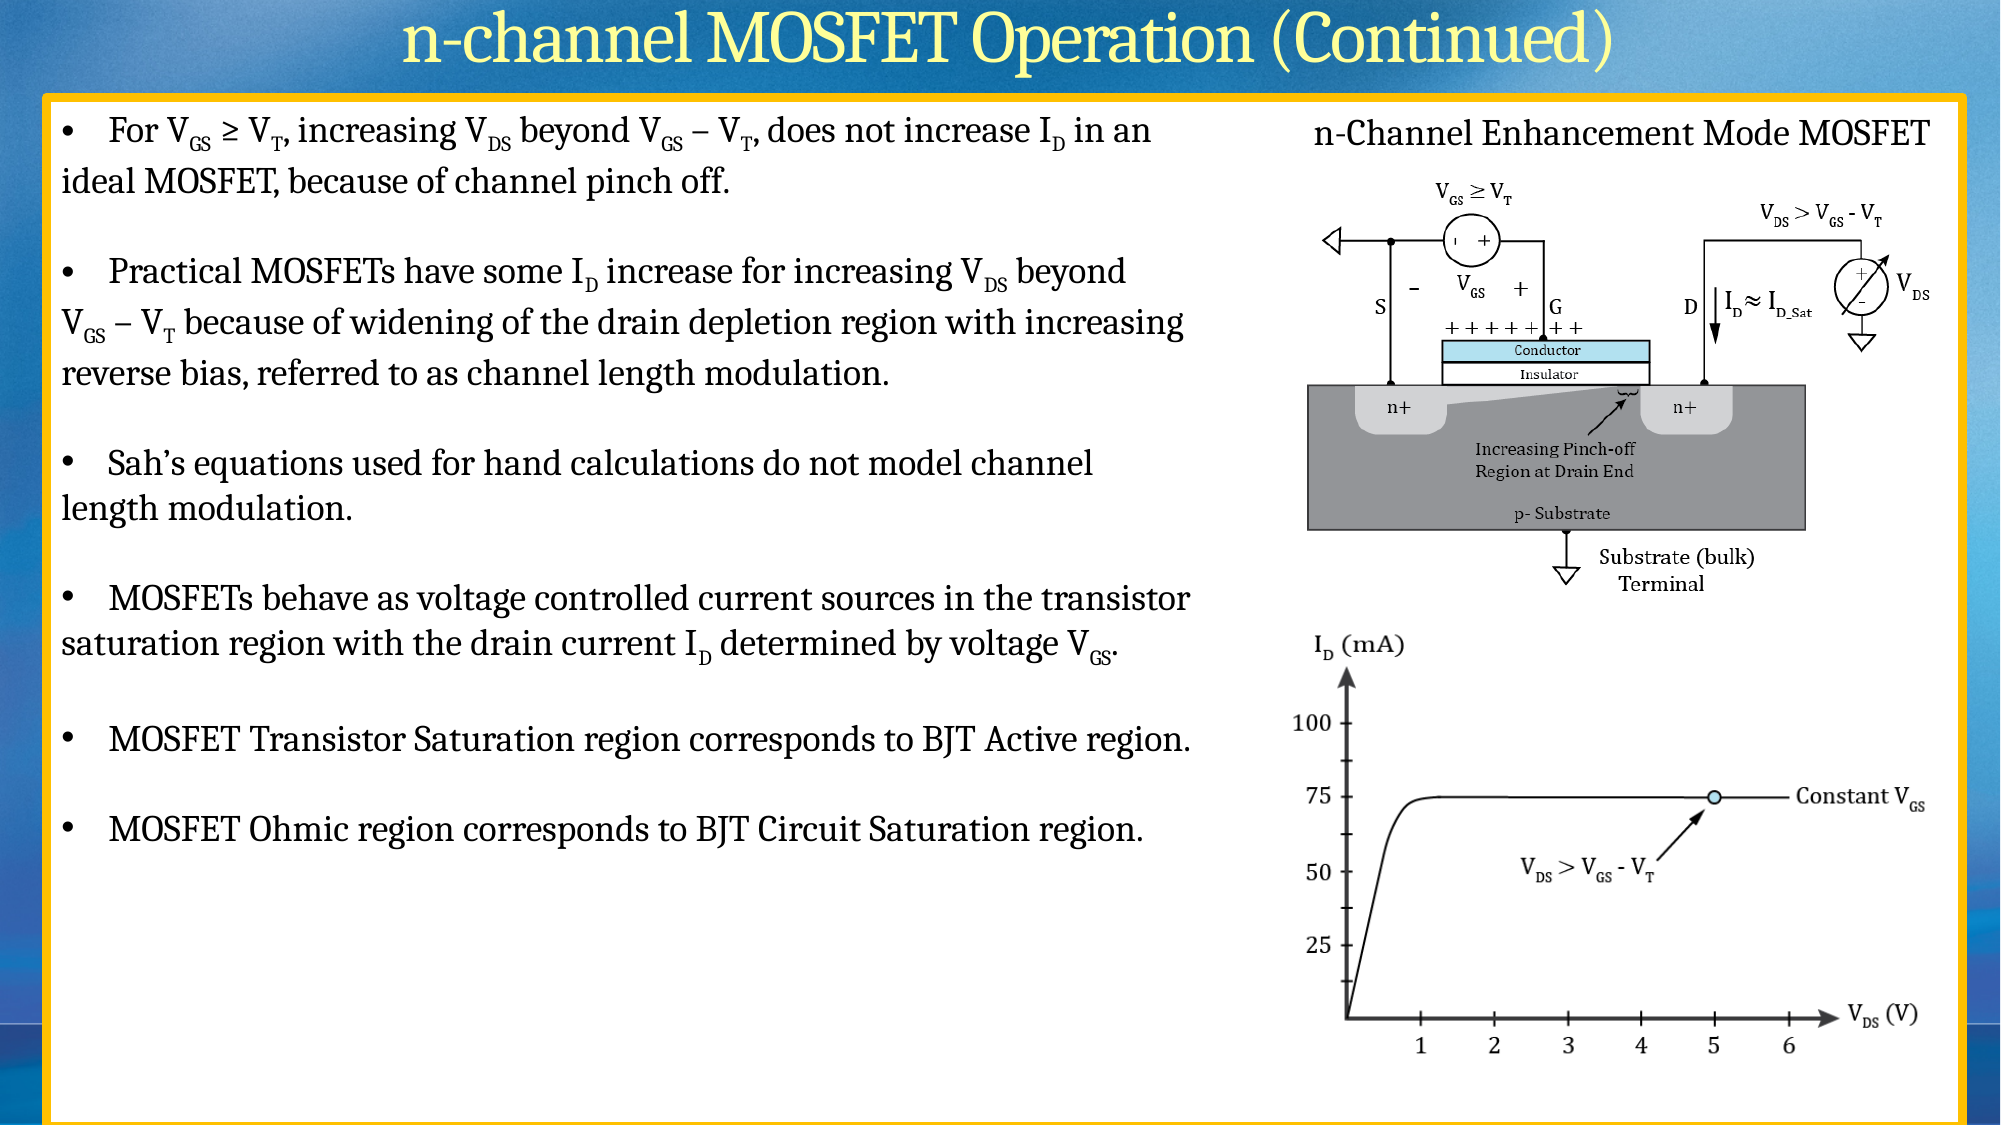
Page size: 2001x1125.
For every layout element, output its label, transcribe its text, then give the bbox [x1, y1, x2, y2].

text_box For VGS ≥ VT, increasing VDS beyond VGS – VT, does not increase ID in an ideal MOSFET, because of channel pinch off. Practical MOSFETs have some ID increase for increasing VDS beyond VGS – VT because of widening of the drain depletion region with increasing reverse bias, referred to as channel length modulation. Sah’s equations used for hand calculations do not model channel length modulation. MOSFETs behave as voltage controlled current sources in the transistor saturation region with the drain current ID determined by voltage VGS. MOSFET Transistor Saturation region corresponds to BJT Active region. MOSFET Ohmic region corresponds to BJT Circuit Saturation region. [42, 93, 1967, 1125]
picture [1684, 0, 2001, 1125]
picture [1273, 159, 1948, 1080]
text_box n-Channel Enhancement Mode MOSFET [1298, 100, 1947, 159]
text_box n-channel MOSFET Operation (Continued) [335, 0, 1684, 98]
picture [0, 0, 335, 1122]
